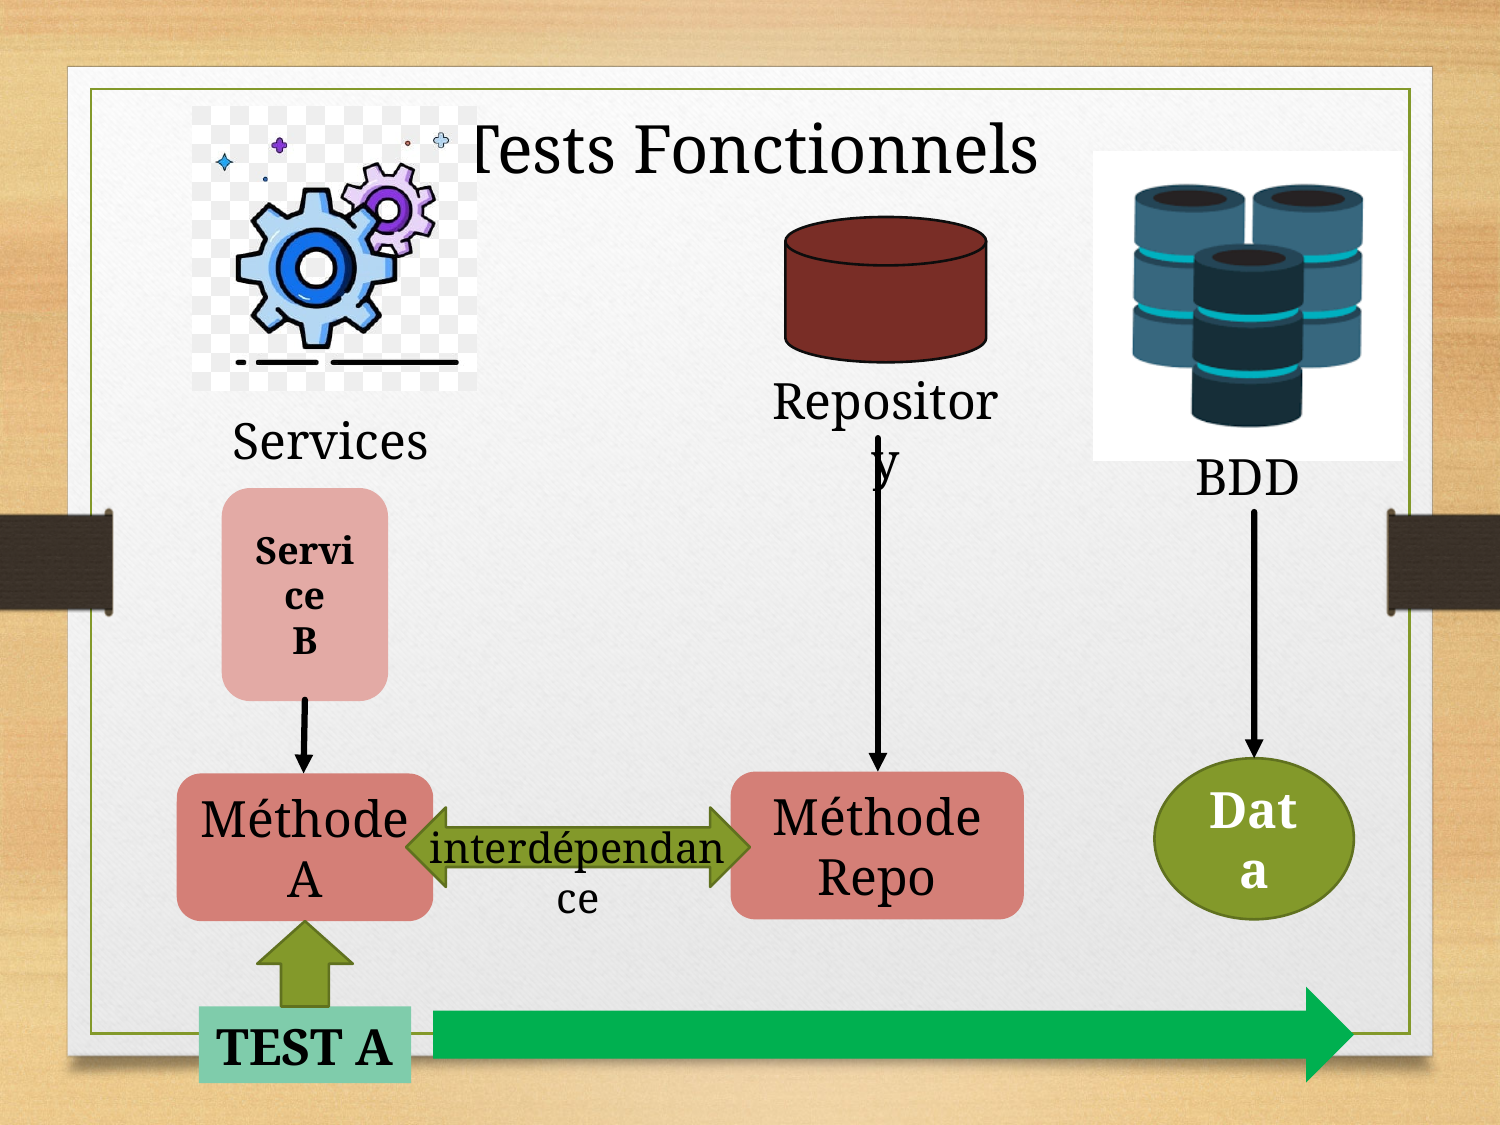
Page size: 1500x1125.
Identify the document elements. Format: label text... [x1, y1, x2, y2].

text_box [437, 806, 448, 814]
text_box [192, 106, 477, 479]
text_box TEST A [198, 1005, 412, 1085]
text_box interdépendance [406, 814, 750, 930]
text_box Méthode A [175, 772, 435, 923]
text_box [747, 216, 1025, 439]
text_box BDD [1109, 461, 1386, 513]
text_box Méthode Repo [729, 770, 1026, 921]
picture [0, 0, 1500, 1125]
text_box [255, 920, 355, 1008]
text_box Data [1153, 756, 1356, 921]
text_box [431, 985, 1355, 1084]
text_box [708, 806, 719, 814]
text_box Tests Fonctionnels [444, 99, 1056, 194]
text_box Service B [221, 488, 389, 702]
